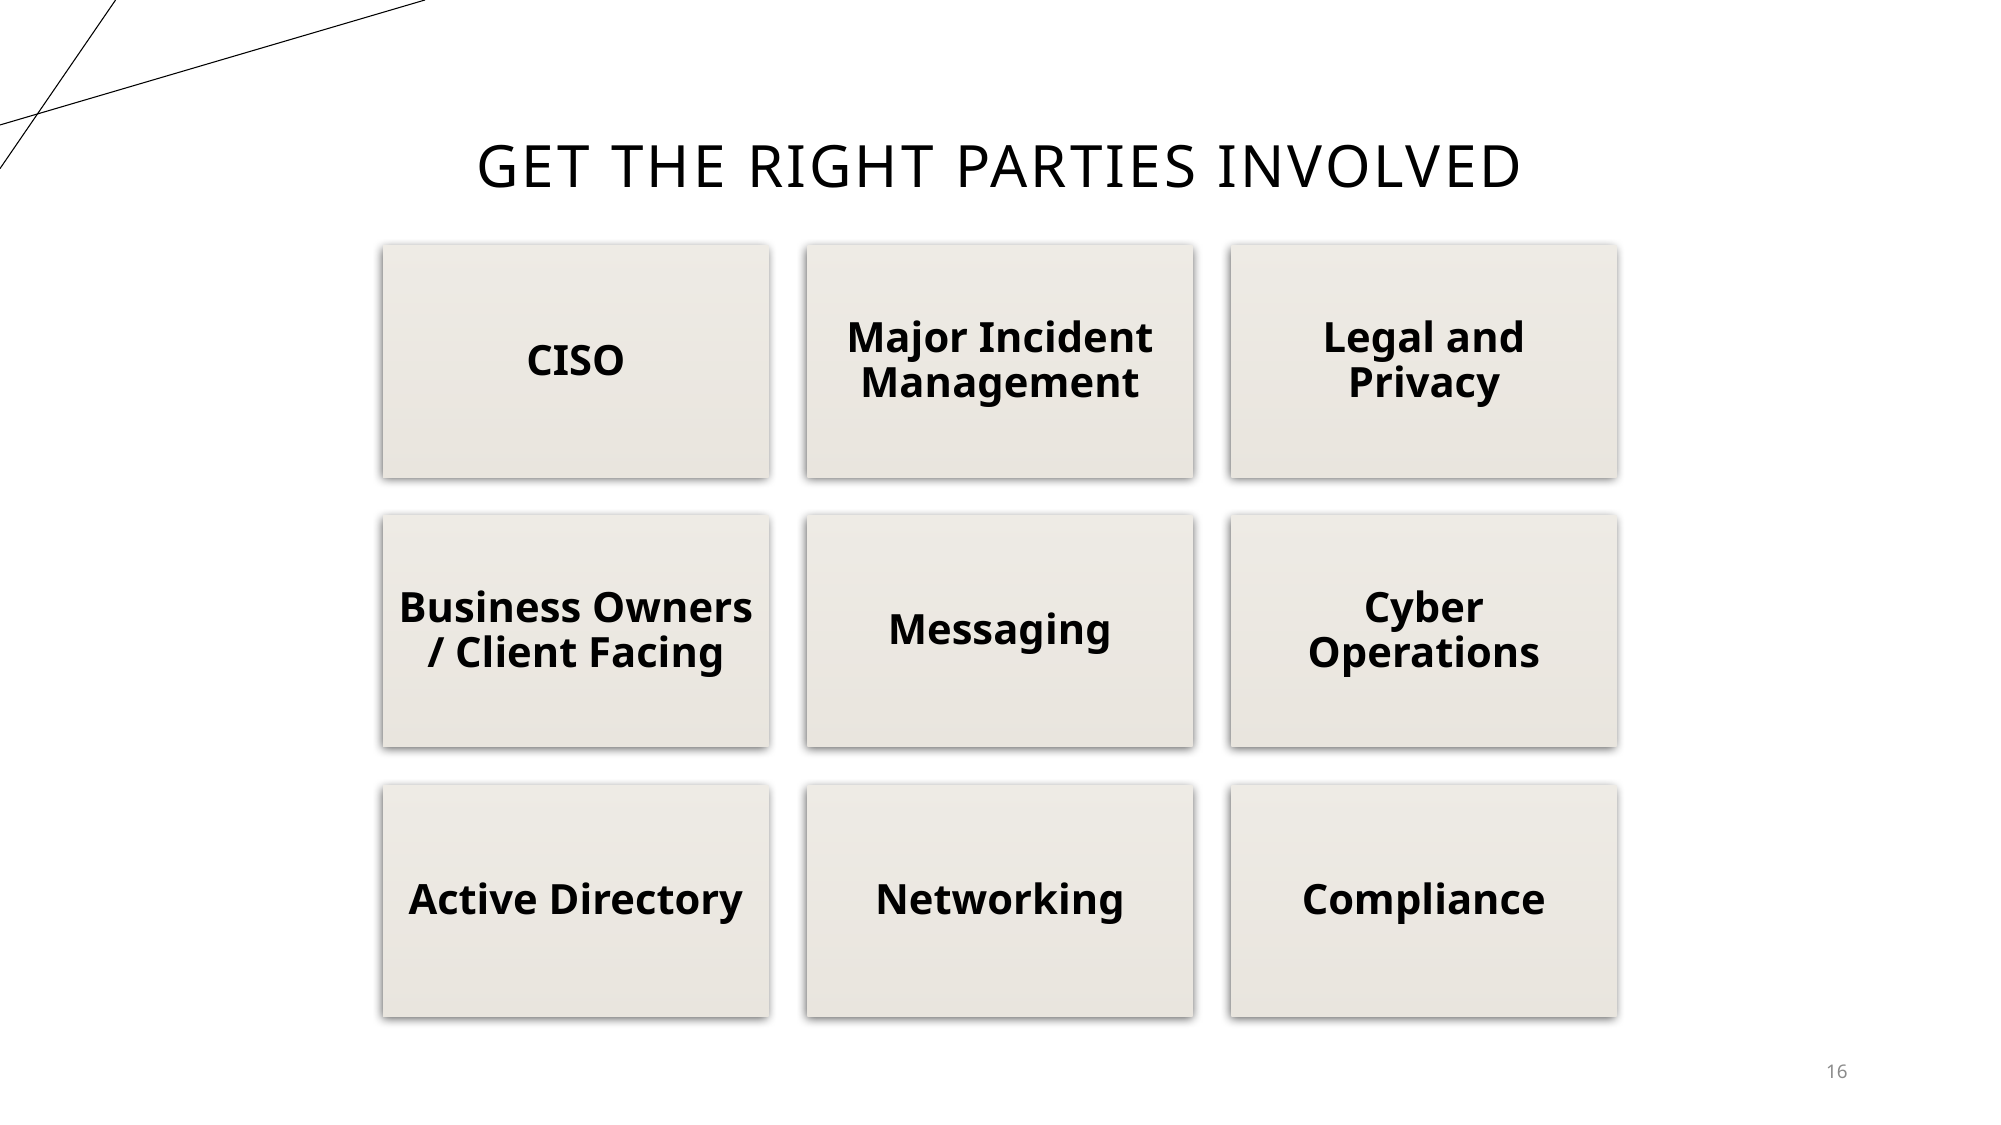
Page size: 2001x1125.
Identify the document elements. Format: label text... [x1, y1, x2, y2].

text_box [383, 197, 1617, 1066]
title Get the right parties involved [137, 59, 1863, 278]
slide_number 16 [1412, 1042, 1863, 1103]
